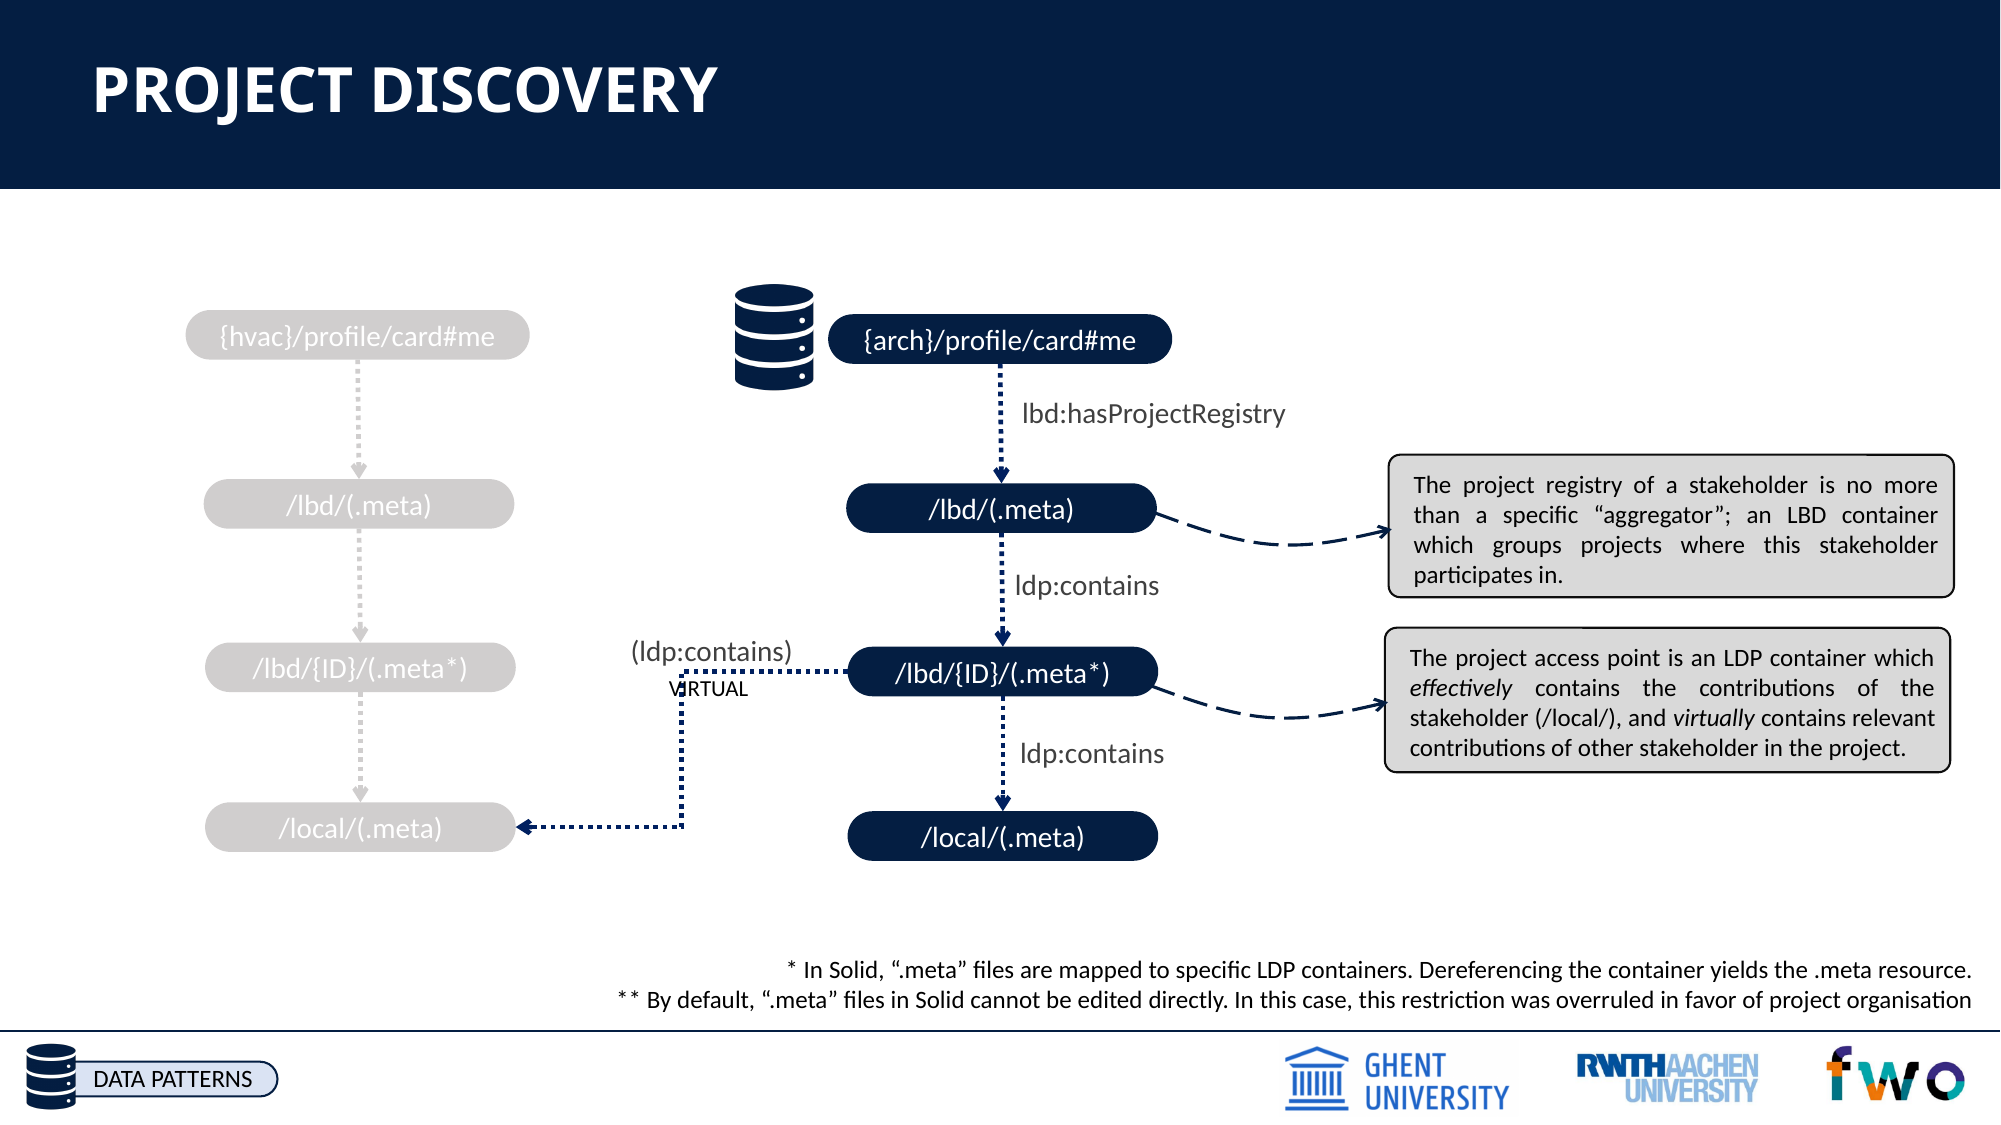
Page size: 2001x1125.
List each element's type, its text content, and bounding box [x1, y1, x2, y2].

text_box [1150, 684, 1389, 720]
text_box [1154, 511, 1392, 547]
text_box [515, 671, 848, 828]
text_box VIRTUAL [594, 666, 824, 671]
picture [706, 270, 841, 405]
text_box /lbd/(.meta) [845, 482, 1158, 534]
text_box ldp:contains [1003, 559, 1190, 609]
text_box (ldp:contains) [615, 624, 826, 671]
picture [1575, 1051, 1760, 1106]
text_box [185, 310, 530, 852]
text_box [1387, 453, 1954, 599]
text_box {arch}/profile/card#me [841, 313, 1174, 365]
text_box /local/(.meta) [846, 810, 1160, 862]
picture [1816, 1043, 1973, 1113]
picture [9, 1034, 93, 1118]
text_box [1383, 626, 1950, 774]
text_box * In Solid, “.meta” files are mapped to specific LDP containers. Dereferencing the container yields the .meta resource. ** By default, “.meta” files in Solid cannot be edited directly. In this case, this restriction was overruled in favor of project organisation [512, 946, 1990, 1022]
text_box ldp:contains [1005, 726, 1197, 777]
text_box lbd:hasProjectRegistry [1007, 387, 1392, 437]
text_box The project access point is an LDP container which effectively contains the contributions of the stakeholder (/local/), and virtually contains relevant contributions of other stakeholder in the project. [1394, 633, 1951, 769]
text_box [270, 1063, 279, 1095]
text_box /lbd/{ID}/(.meta*) [846, 645, 1160, 698]
text_box DATA PATTERNS [93, 1055, 270, 1101]
title Project discovery [77, 0, 1800, 185]
picture [1279, 1039, 1519, 1117]
text_box The project registry of a stakeholder is no more than a specific “aggregator”; an LBD container which groups projects where this stakeholder participates in. [1398, 460, 1954, 596]
